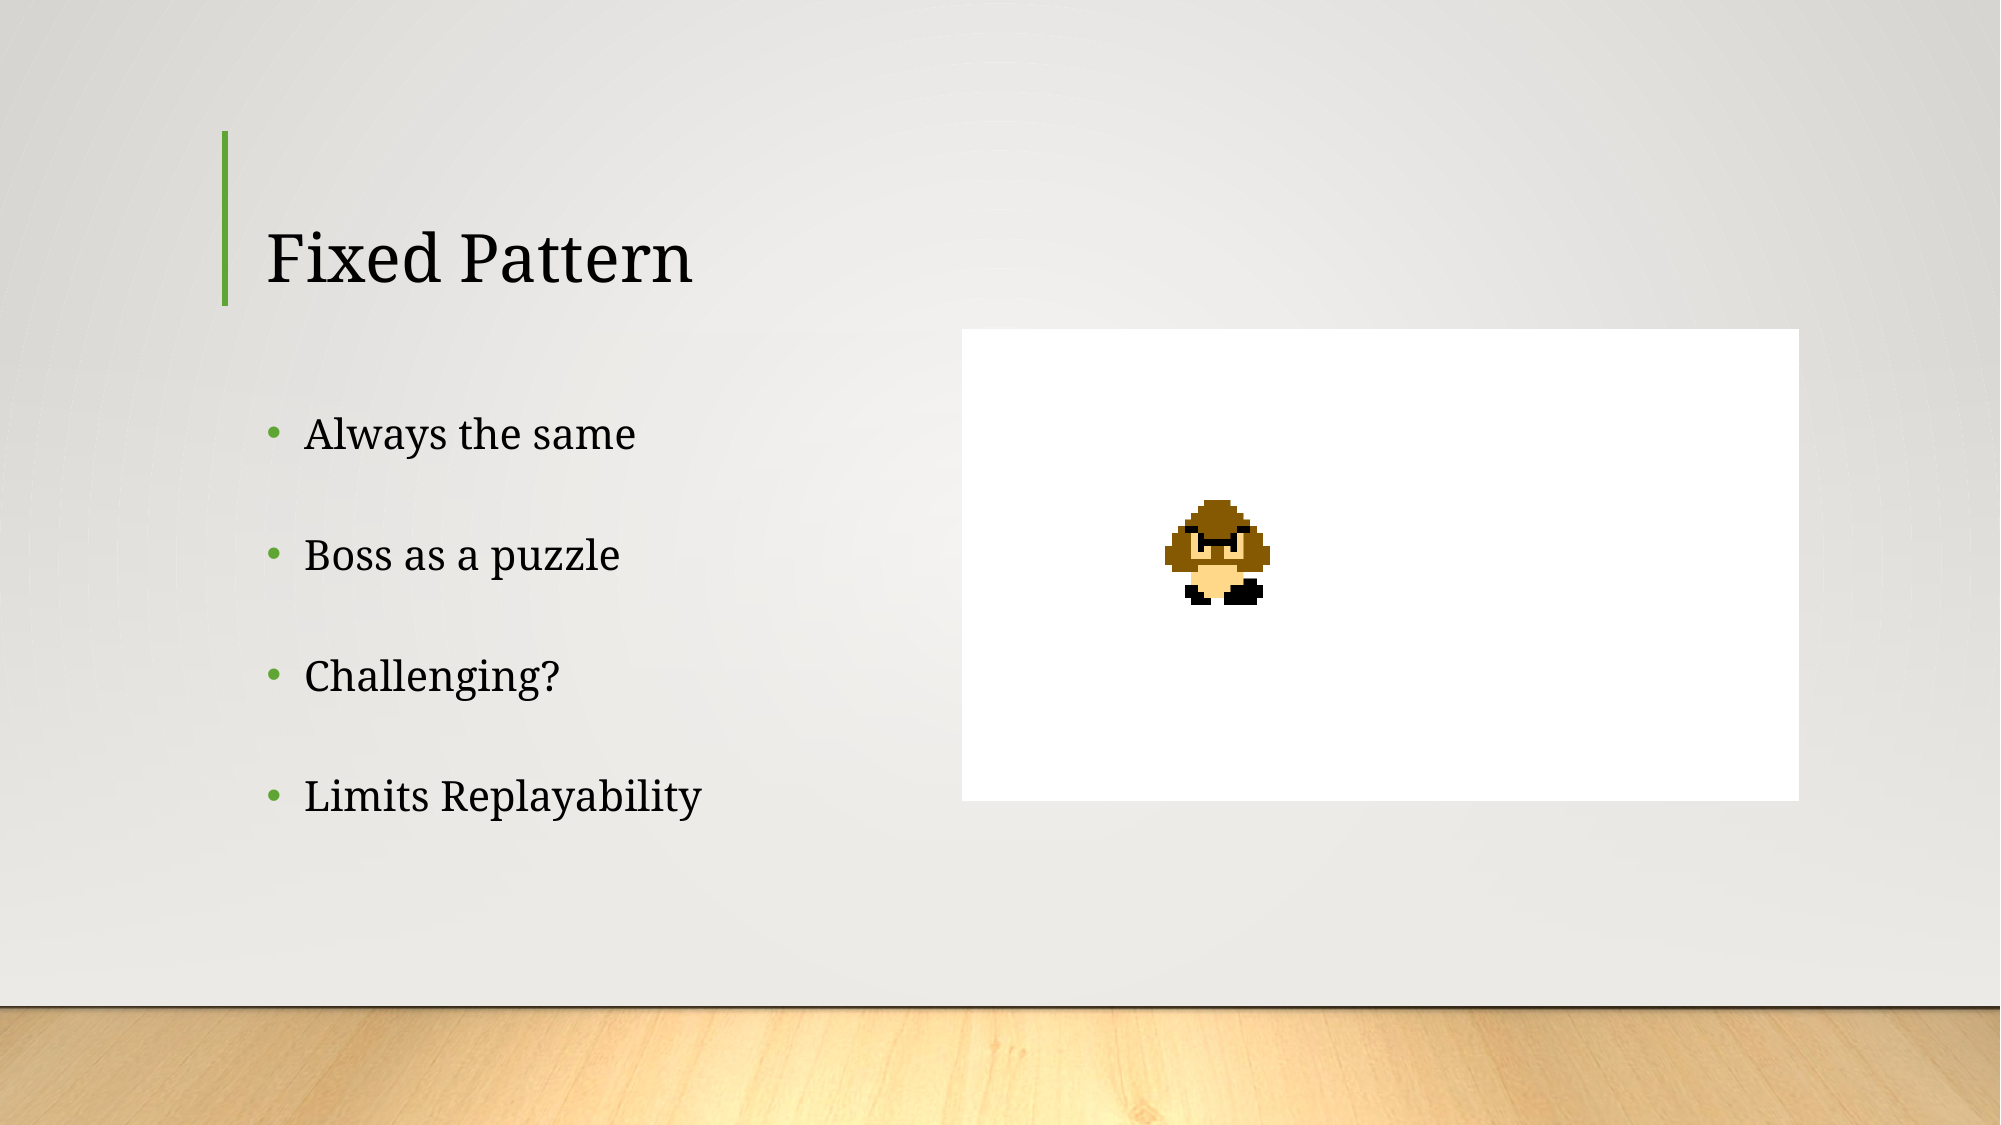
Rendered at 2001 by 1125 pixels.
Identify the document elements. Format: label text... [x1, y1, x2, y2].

picture [961, 329, 1800, 801]
list Always the same Boss as a puzzle Challenging? Limits Replayability [251, 349, 1814, 916]
picture [0, 1006, 2000, 1125]
title Fixed Pattern [251, 131, 1814, 305]
